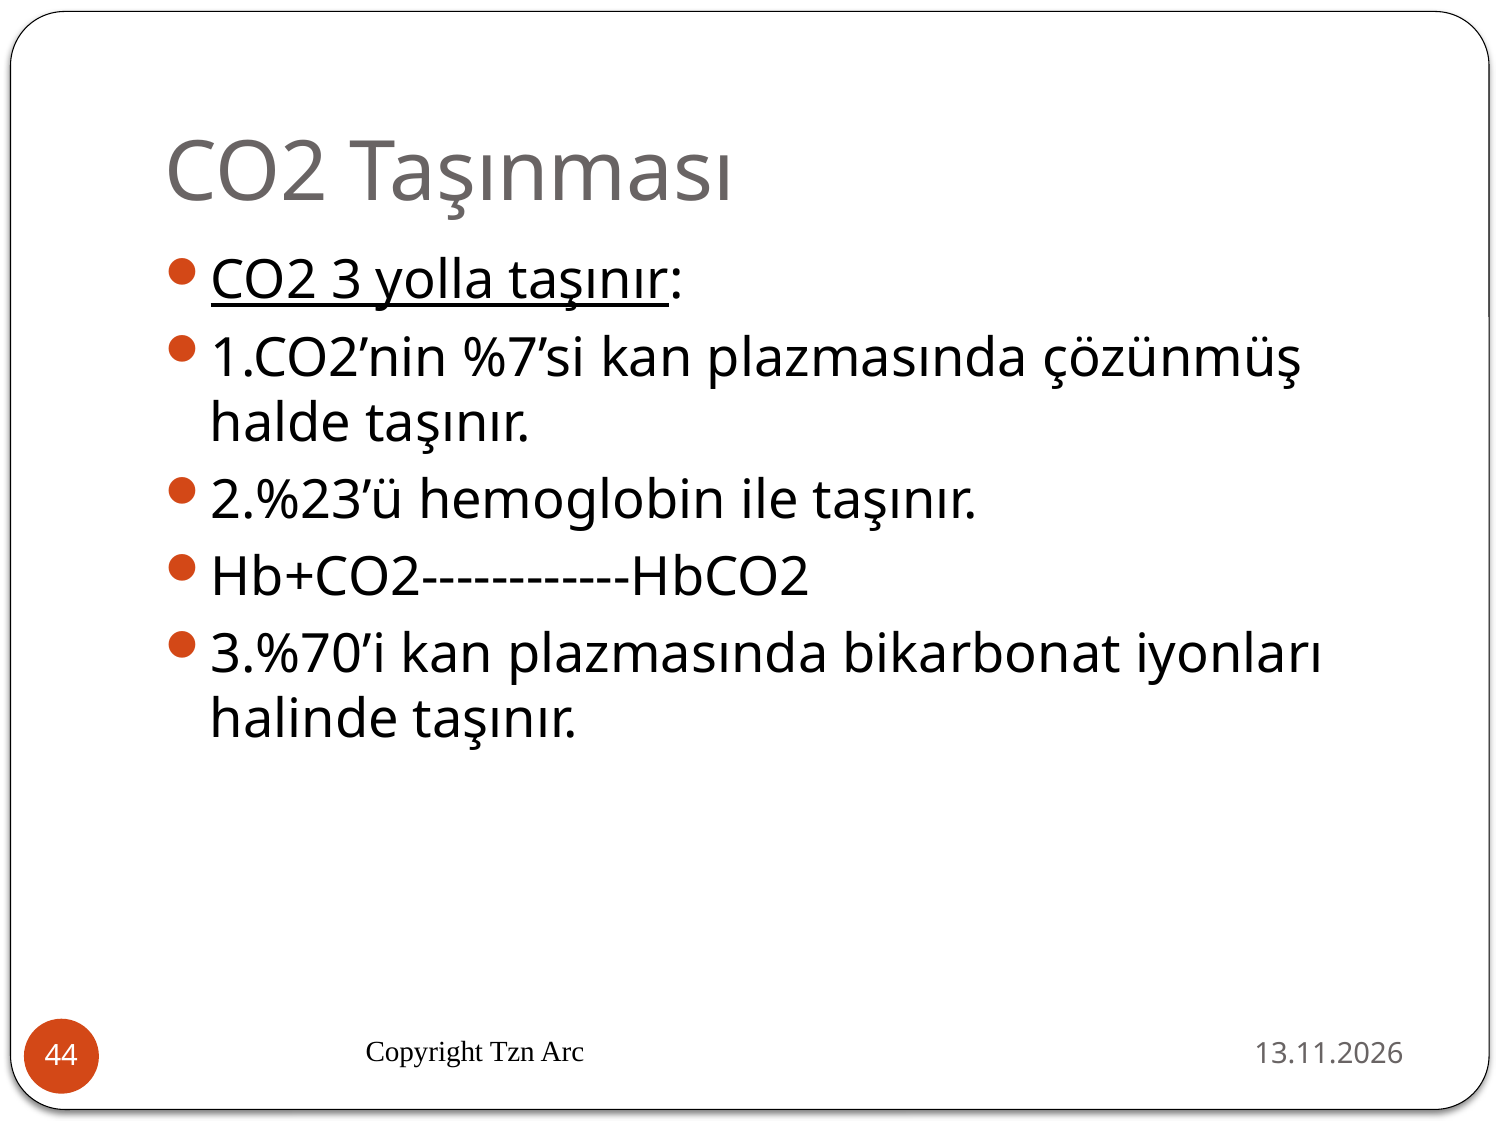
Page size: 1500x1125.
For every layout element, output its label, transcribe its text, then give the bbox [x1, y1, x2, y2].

list CO2 3 yolla taşınır: 1.CO2’nin %7’si kan plazmasında çözünmüş halde taşınır. 2.%23’ü hemoglobin ile taşınır. Hb+CO2------------HbCO2 3.%70’i kan plazmasında bikarbonat iyonları halinde taşınır. [150, 237, 1425, 988]
footer Copyright Tzn Arc [150, 1012, 800, 1088]
slide_number 44 [23, 1018, 99, 1094]
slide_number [1012, 1015, 1419, 1094]
title CO2 Taşınması [150, 45, 1425, 233]
